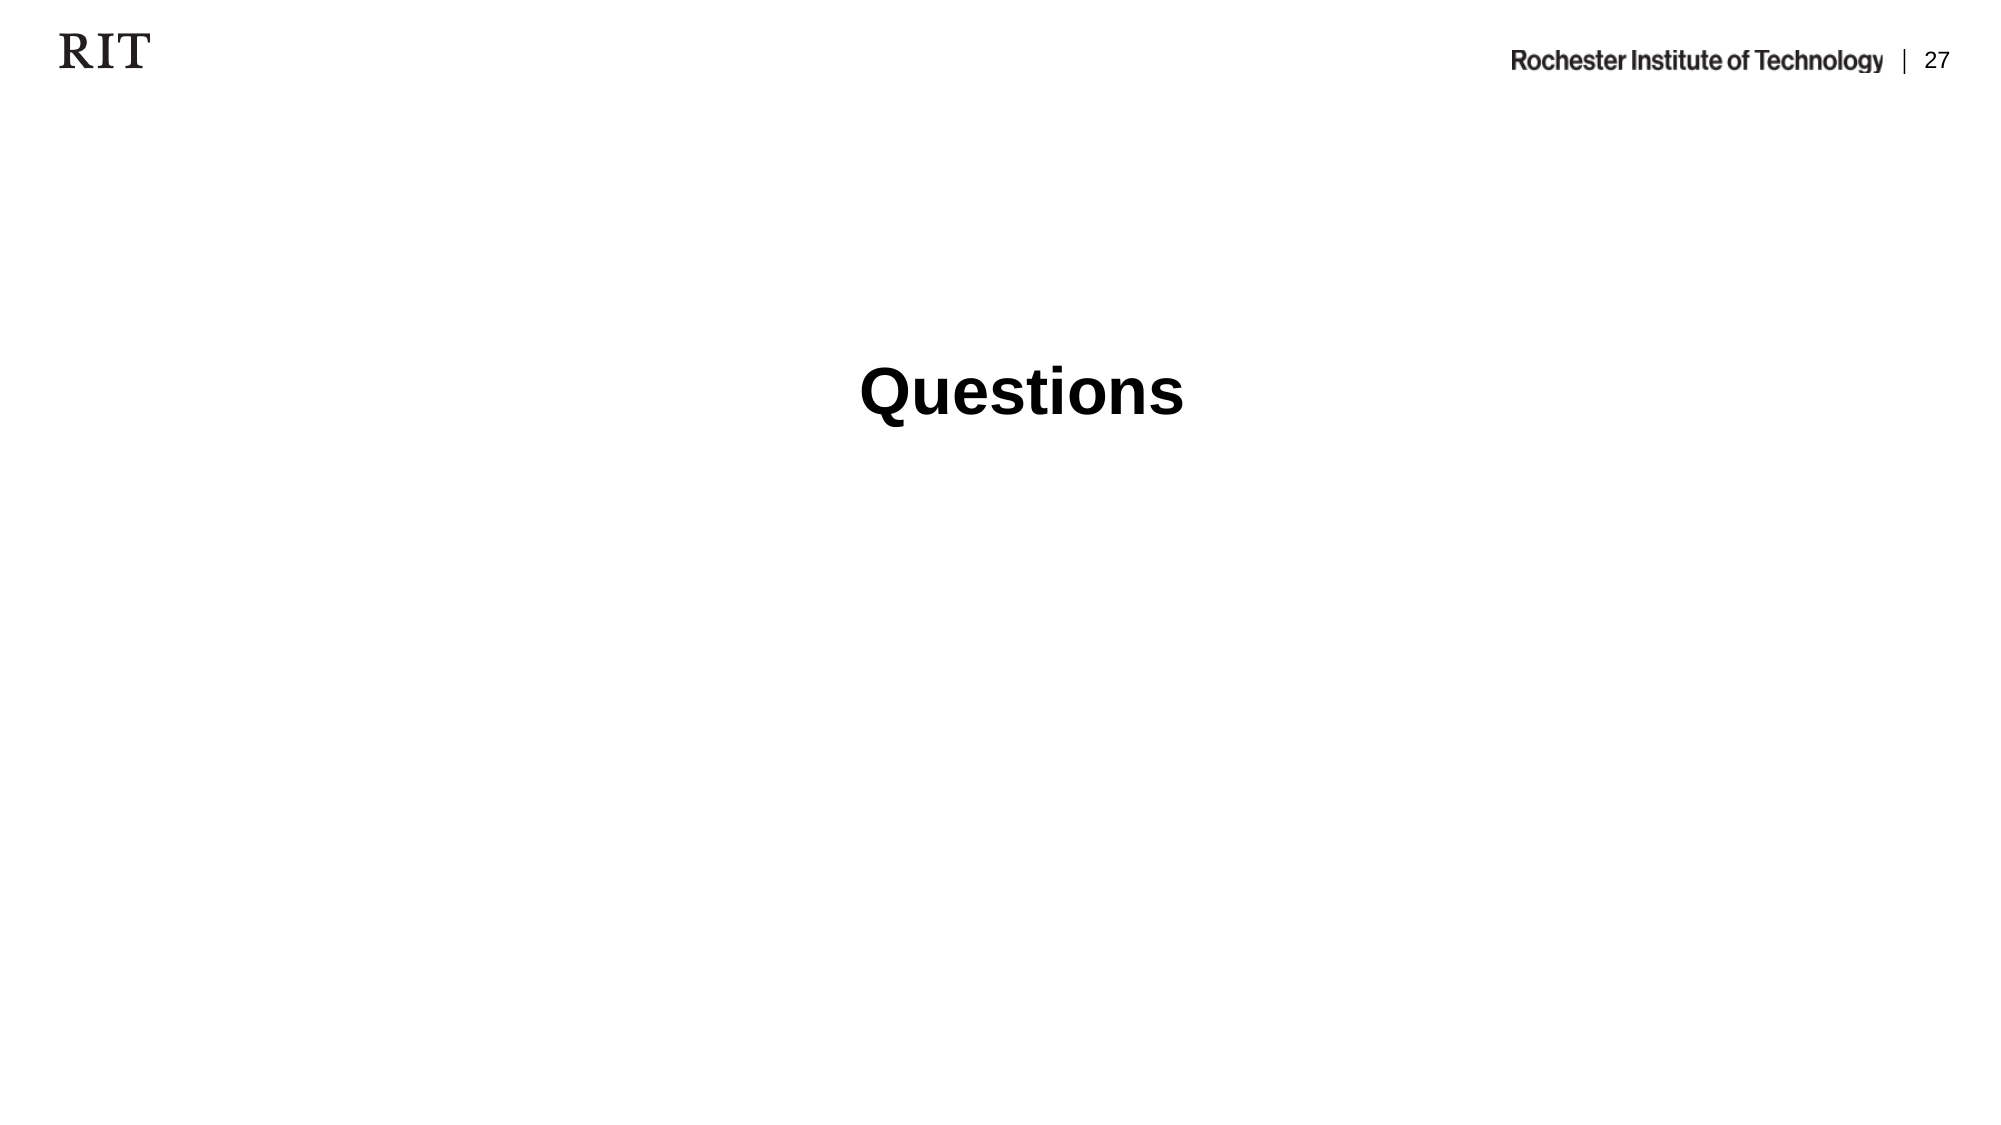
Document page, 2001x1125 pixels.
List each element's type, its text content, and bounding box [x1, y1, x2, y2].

list Questions [114, 333, 1915, 843]
